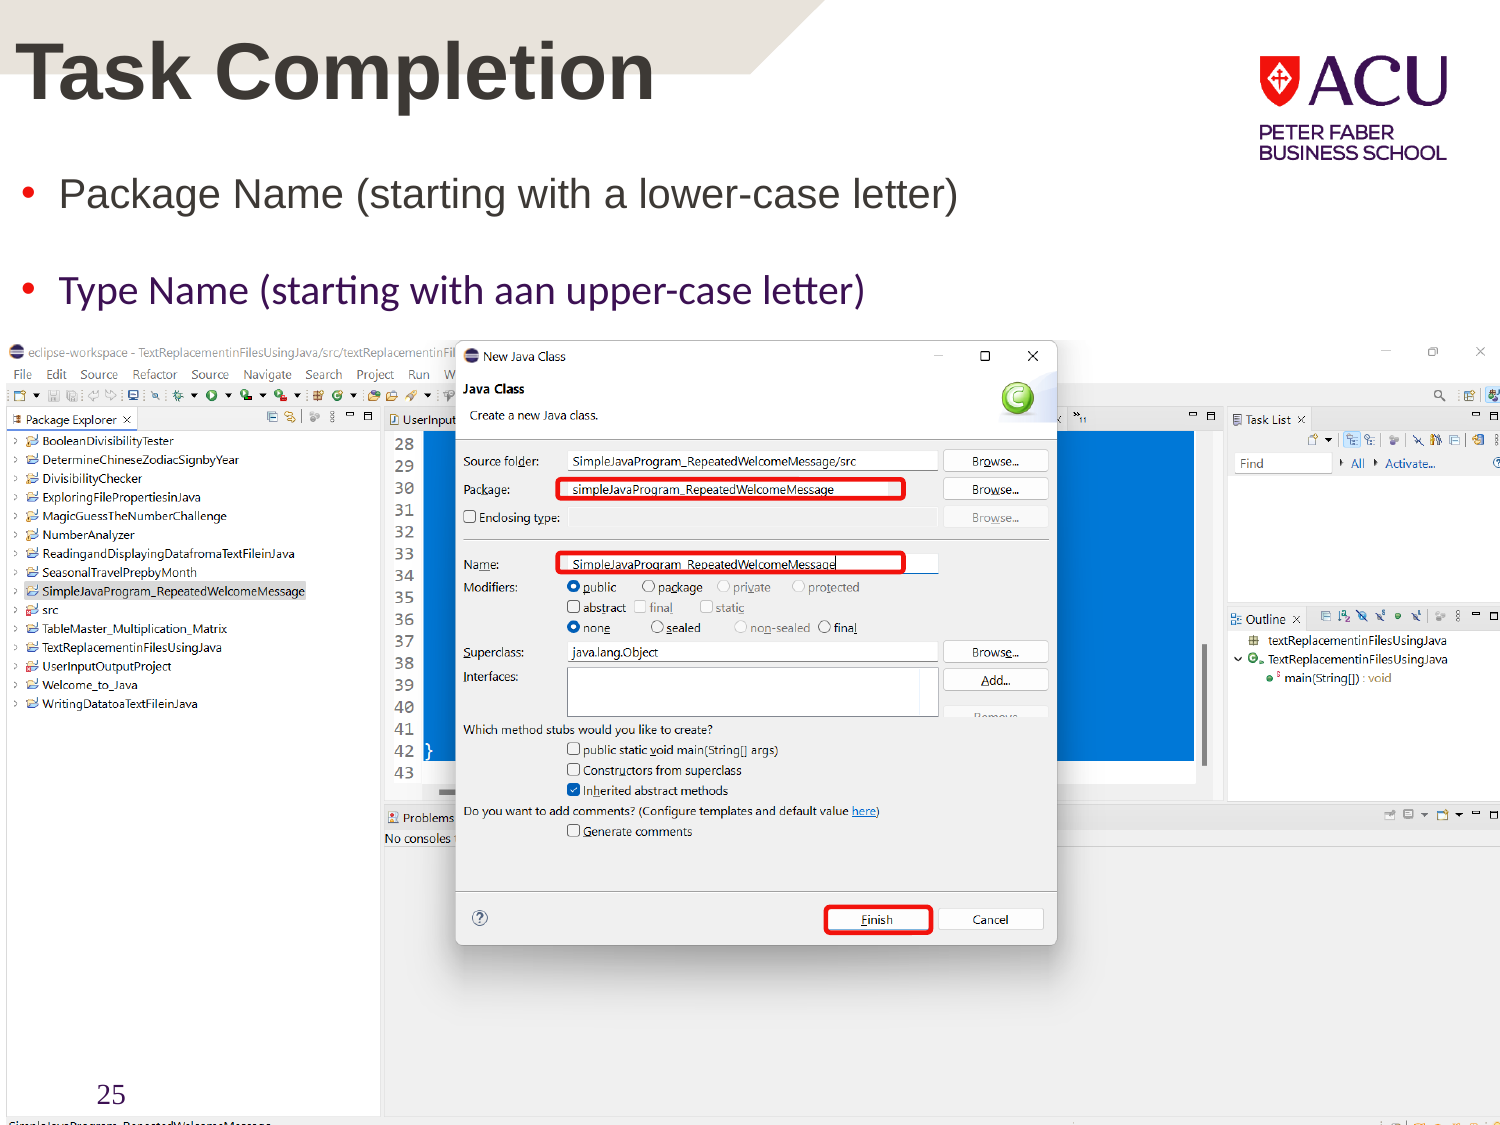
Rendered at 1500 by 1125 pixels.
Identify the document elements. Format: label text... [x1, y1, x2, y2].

picture [1275, 41, 1466, 134]
title Task Completion [0, 0, 1275, 135]
list Package Name (starting with a lower-case letter) Type Name (starting with aan upper-case letter) [6, 134, 1494, 340]
picture [5, 340, 1500, 1125]
